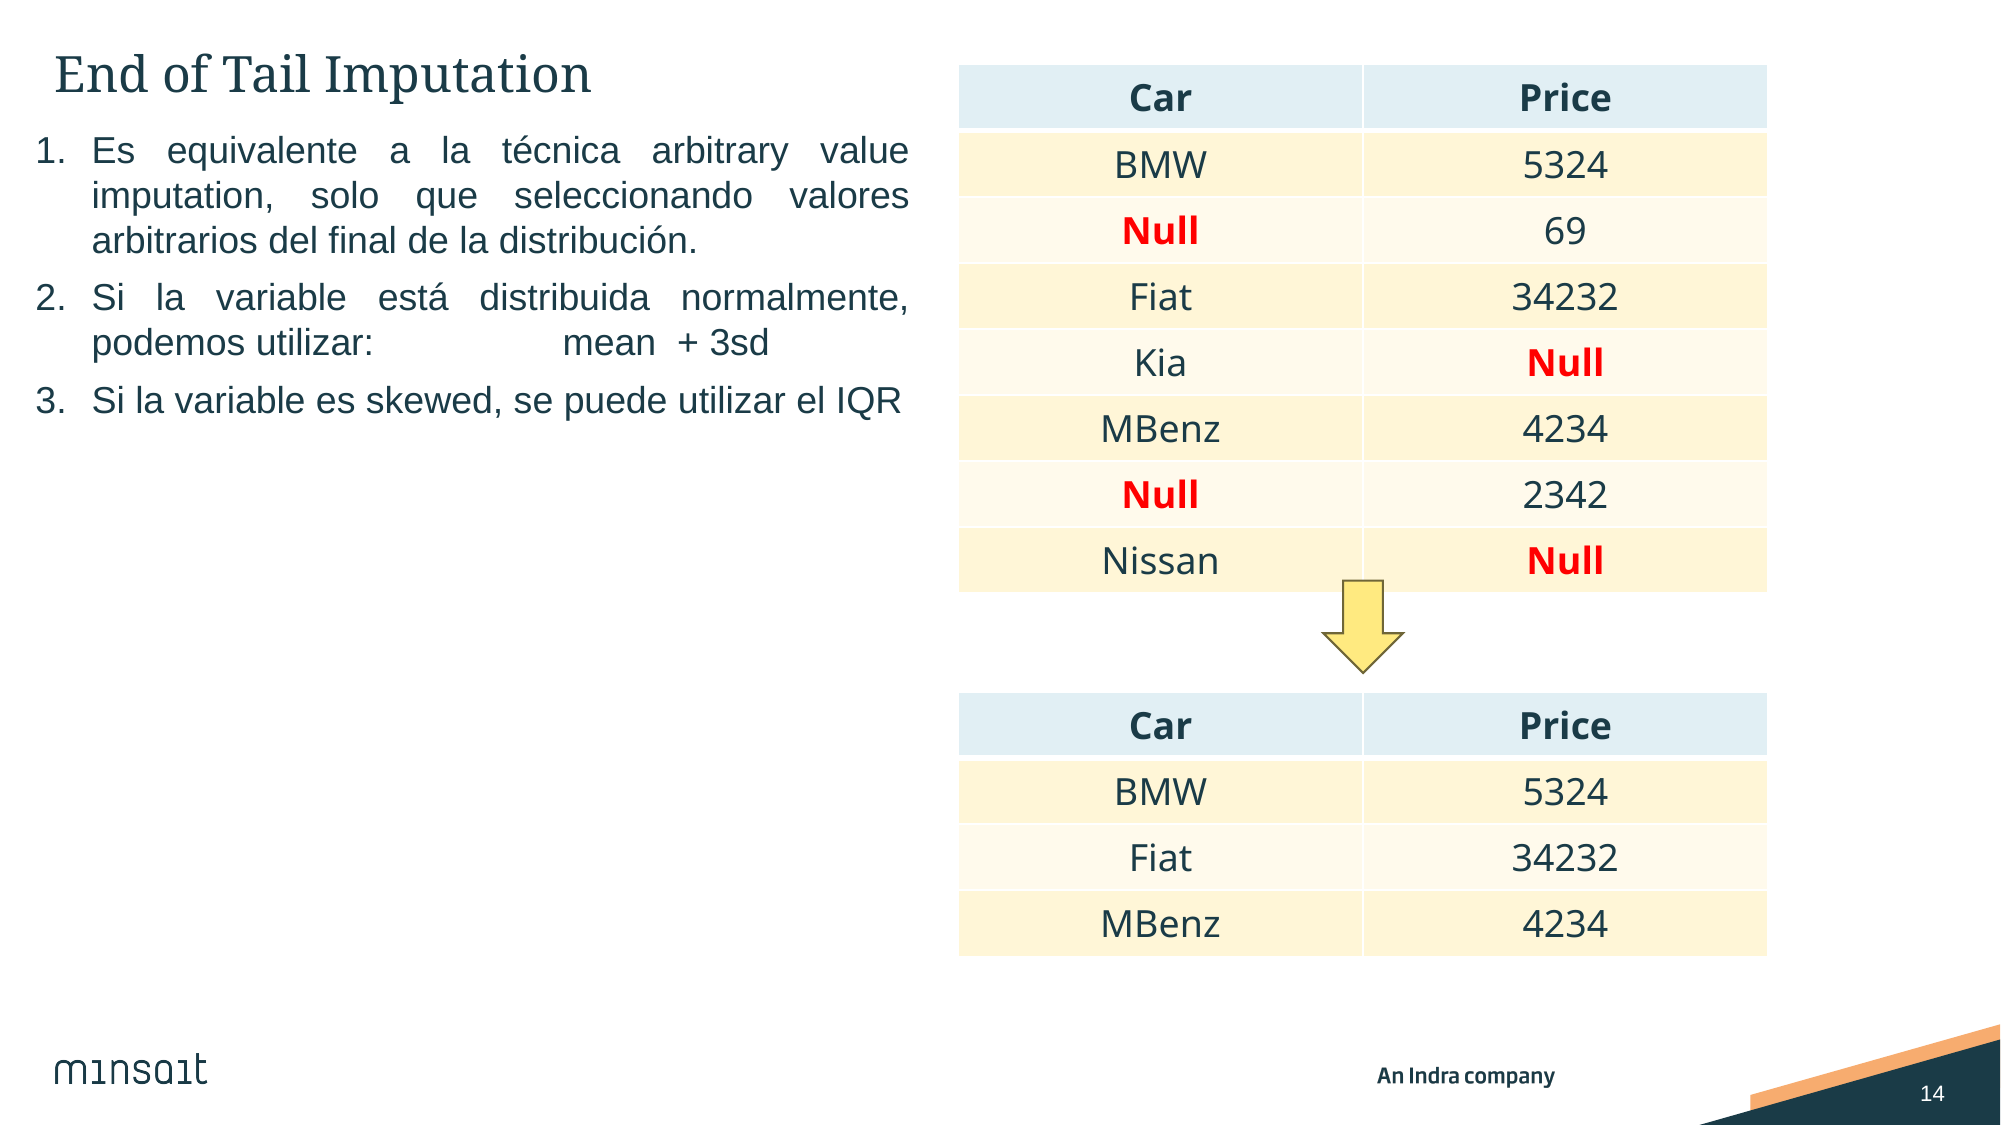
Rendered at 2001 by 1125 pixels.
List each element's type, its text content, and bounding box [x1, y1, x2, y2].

table_cell 5324 [1364, 133, 1767, 196]
table_header Car [959, 693, 1362, 755]
table_header Car [959, 65, 1362, 128]
table_cell Null [1364, 528, 1767, 592]
text_box Es equivalente a la técnica arbitrary value imputation, solo que seleccionando valores arbitrarios del final de la distribución. Si la variable está distribuida normalmente, podemos utilizar: mean + 3sd Si la variable es skewed, se puede utilizar el IQR [35, 125, 910, 500]
table_cell MBenz [959, 396, 1362, 460]
table_cell Fiat [959, 825, 1362, 889]
title End of Tail Imputation [55, 49, 1945, 126]
table_cell Null [1364, 330, 1767, 394]
table_cell 2342 [1364, 462, 1767, 526]
table_cell BMW [959, 133, 1362, 196]
table_header Price [1364, 693, 1767, 755]
table_cell Null [959, 462, 1362, 526]
picture [55, 1053, 209, 1088]
table_cell Fiat [959, 264, 1362, 328]
table_cell 34232 [1364, 264, 1767, 328]
text_box [1320, 579, 1406, 675]
table_cell MBenz [959, 891, 1362, 956]
table_cell 5324 [1364, 761, 1767, 823]
table_header Price [1364, 65, 1767, 128]
table_cell 34232 [1364, 825, 1767, 889]
table_cell 69 [1364, 198, 1767, 262]
table_cell 4234 [1364, 891, 1767, 956]
table_cell Null [959, 198, 1362, 262]
table_cell BMW [959, 761, 1362, 823]
table_cell Nissan [959, 528, 1362, 592]
table_cell 4234 [1364, 396, 1767, 460]
table_cell Kia [959, 330, 1362, 394]
picture [1377, 1046, 1555, 1088]
